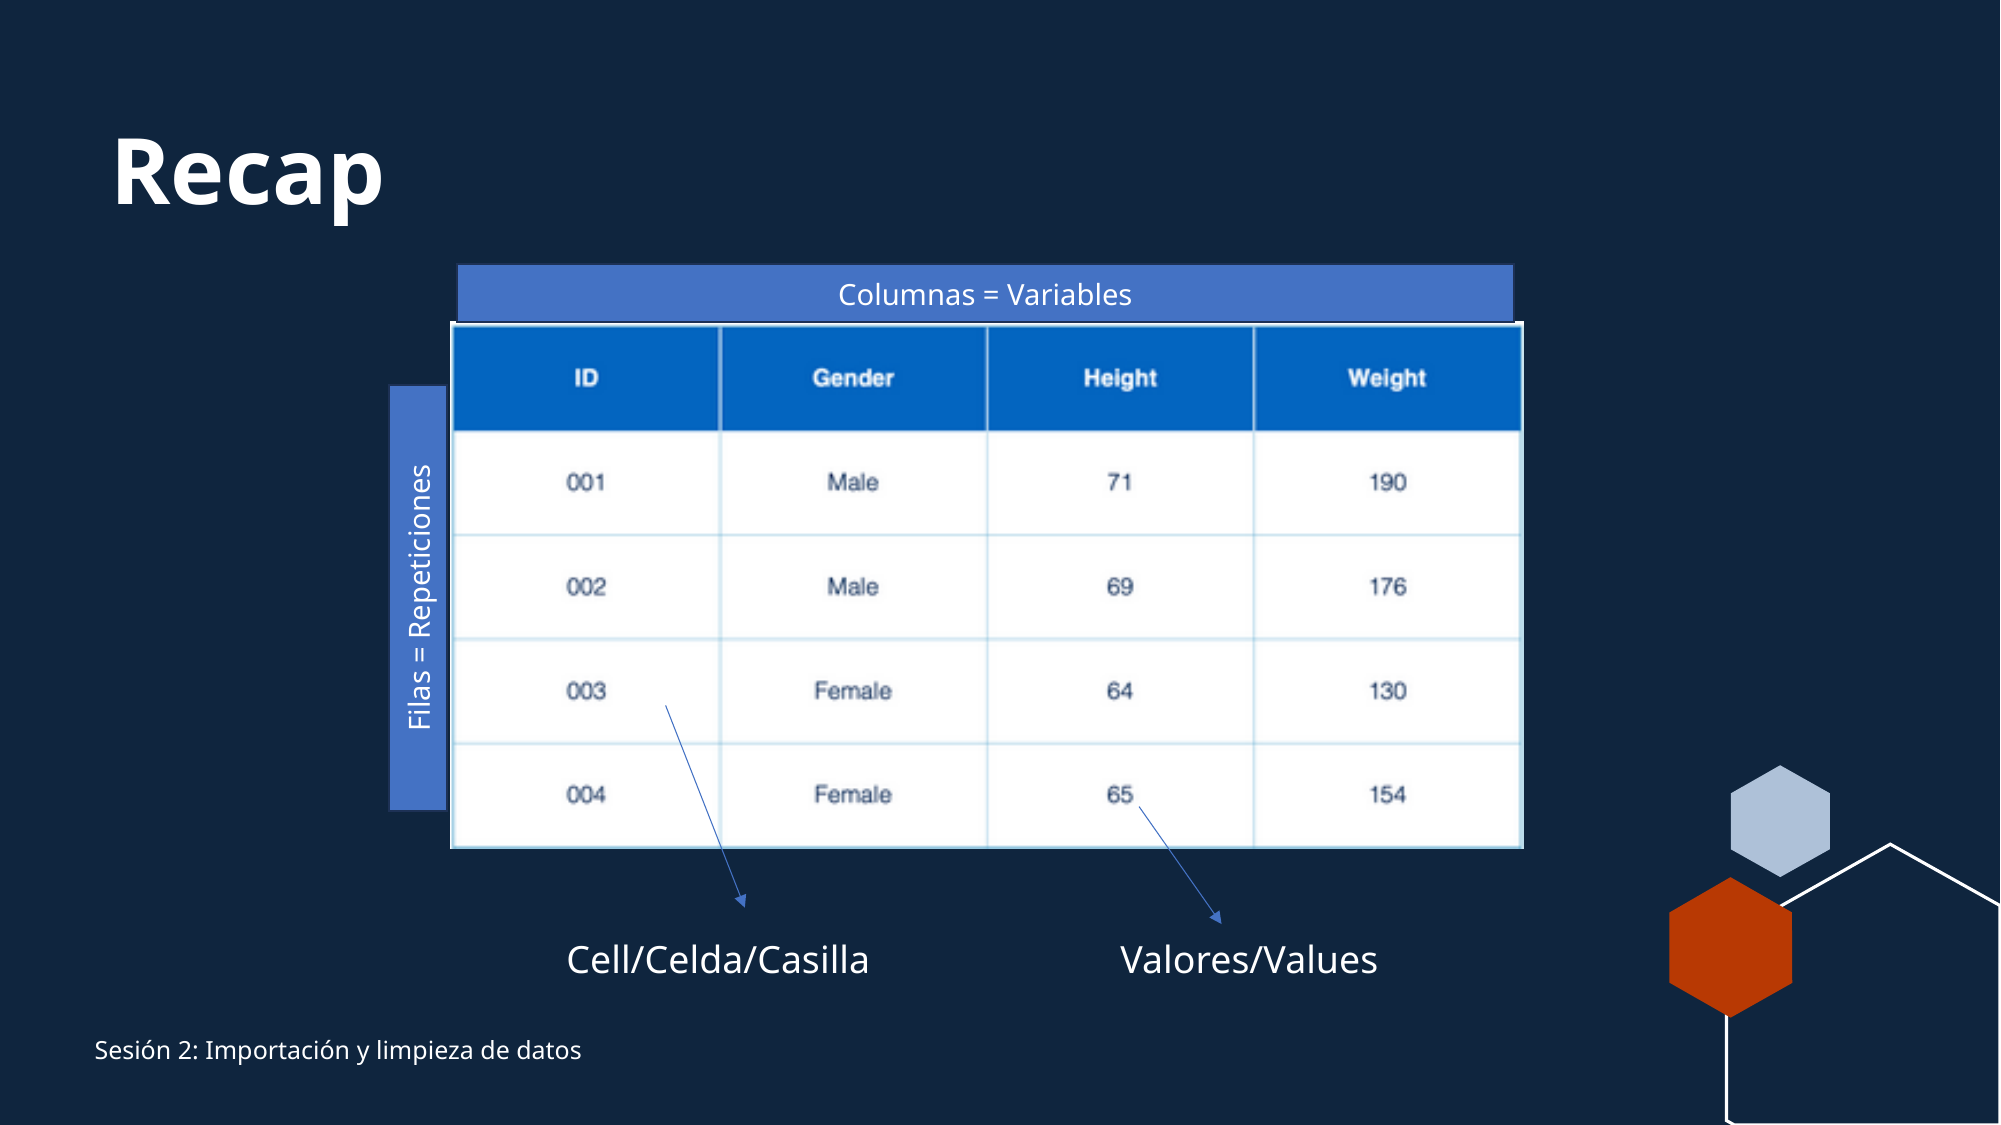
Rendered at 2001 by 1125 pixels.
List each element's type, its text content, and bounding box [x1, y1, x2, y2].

title Recap [95, 118, 1882, 352]
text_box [665, 705, 745, 908]
text_box Columnas = Variables [456, 263, 1515, 320]
text_box Cell/Celda/Casilla [551, 928, 998, 989]
footer Sesión 2: Importación y limpieza de datos [79, 1020, 755, 1080]
picture [450, 320, 1524, 849]
text_box Filas = Repeticiones [388, 384, 448, 812]
text_box Valores/Values [1105, 928, 1552, 989]
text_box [1139, 806, 1222, 925]
